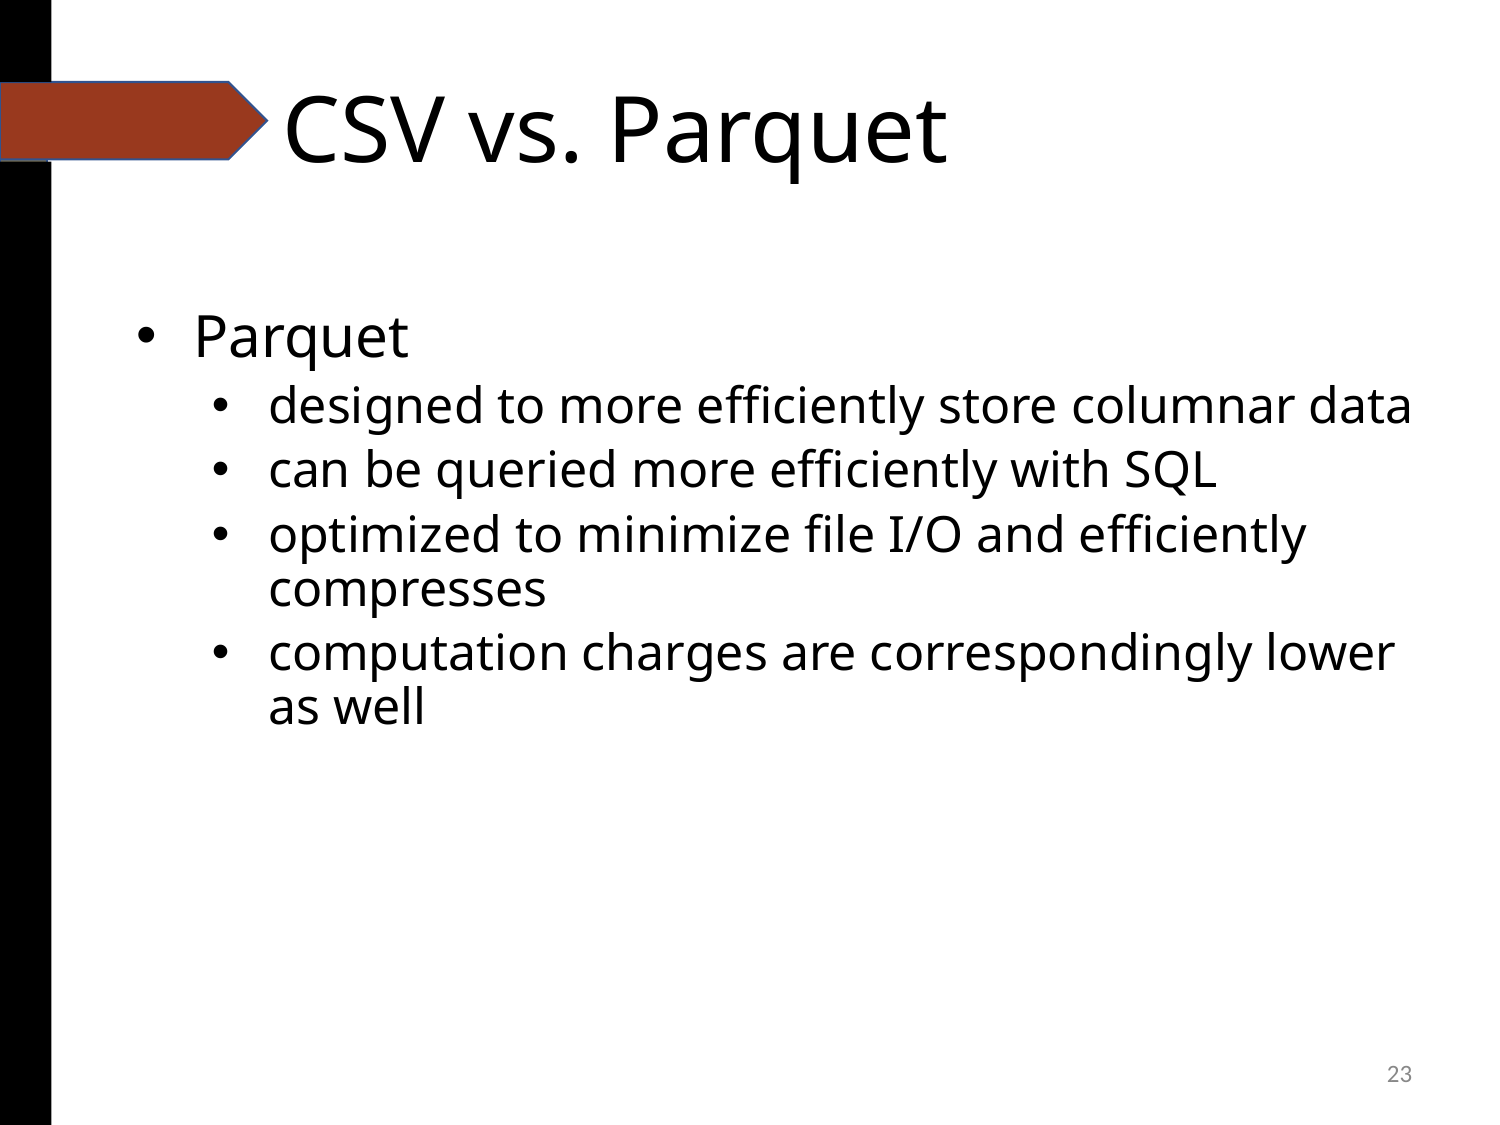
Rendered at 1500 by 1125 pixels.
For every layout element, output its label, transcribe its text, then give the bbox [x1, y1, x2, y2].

list Parquet designed to more efficiently store columnar data can be queried more efficiently with SQL optimized to minimize file I/O and efficiently compresses computation charges are correspondingly lower as well [103, 299, 1451, 1014]
slide_number ‹#› [1089, 1042, 1428, 1103]
title CSV vs. Parquet [267, 23, 1451, 242]
